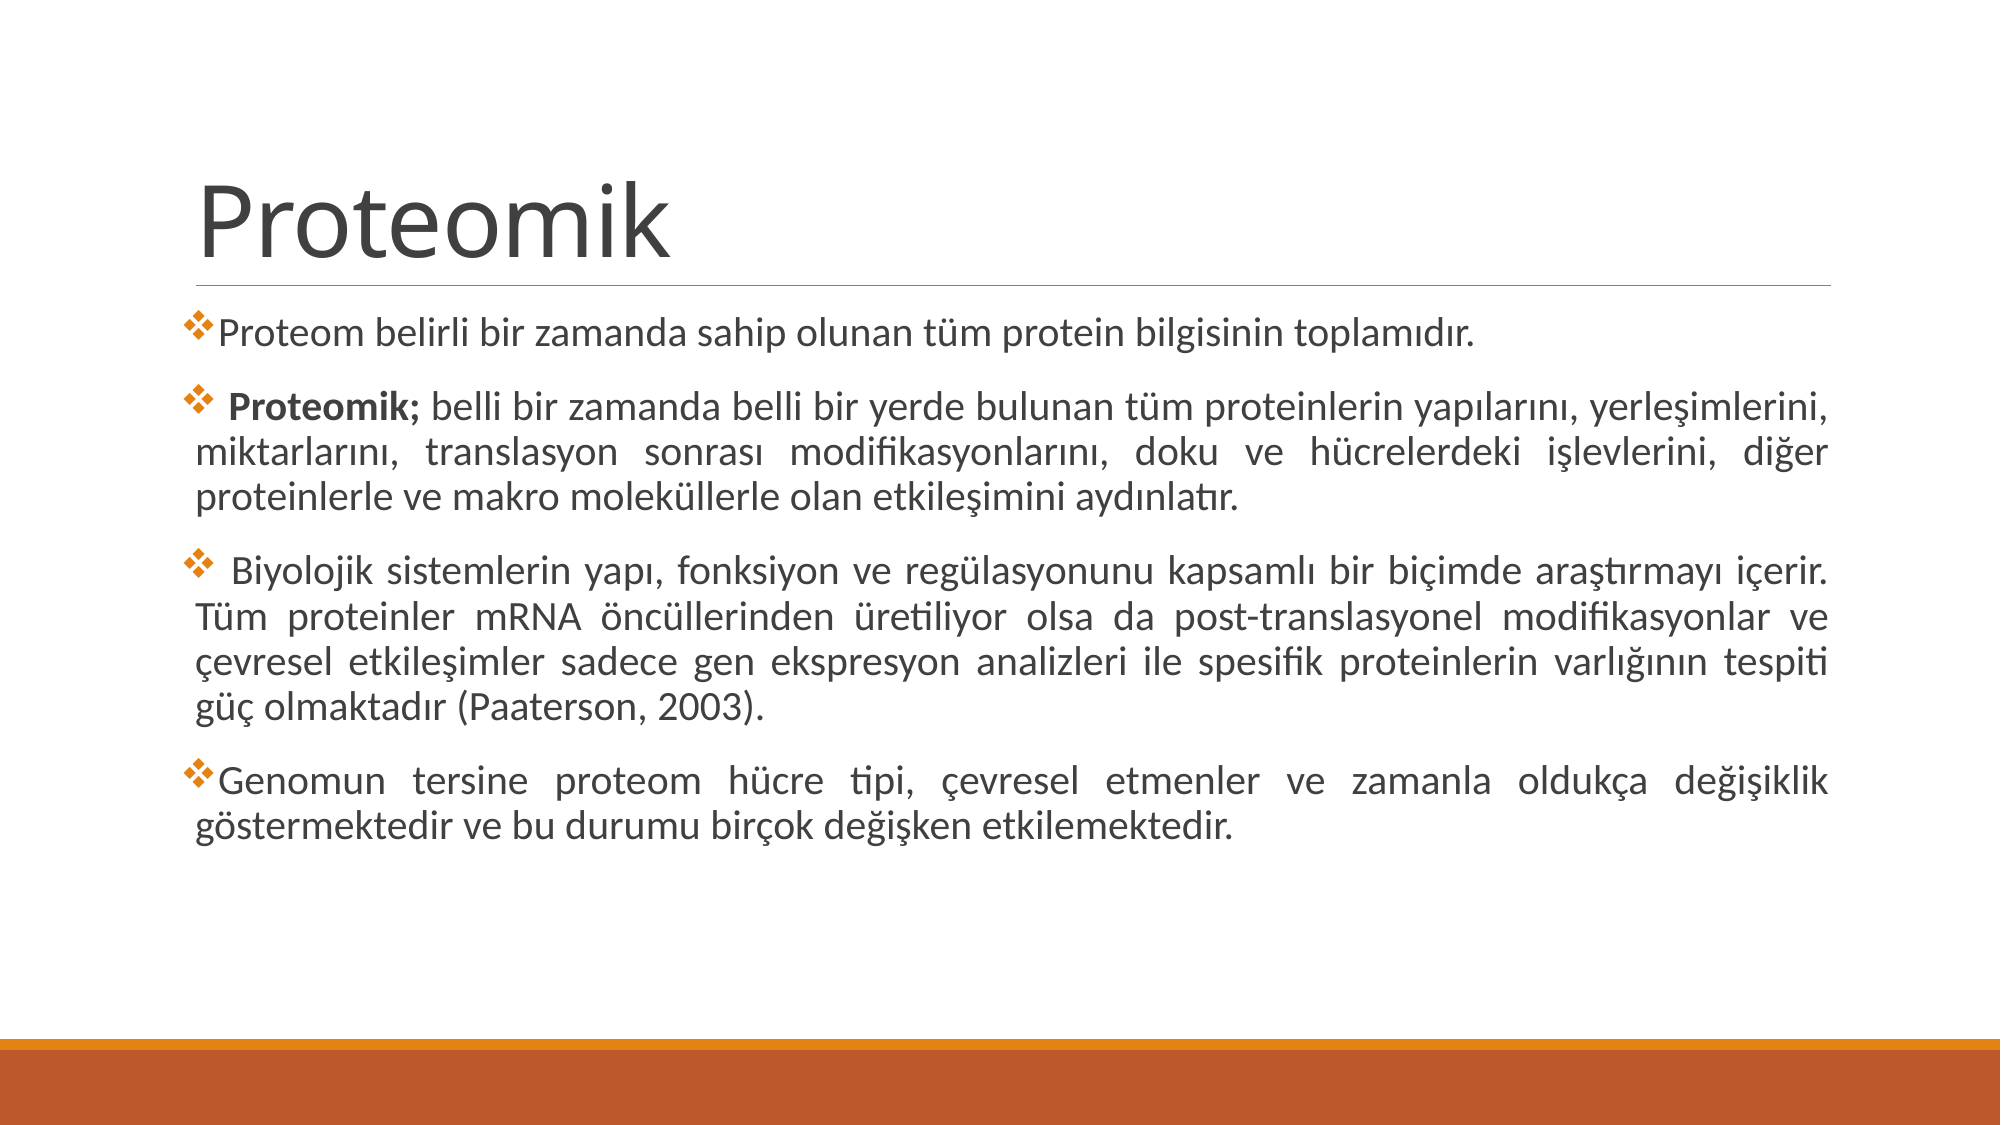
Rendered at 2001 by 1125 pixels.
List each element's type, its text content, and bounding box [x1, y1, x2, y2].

list Proteom belirli bir zamanda sahip olunan tüm protein bilgisinin toplamıdır. Proteomik; belli bir zamanda belli bir yerde bulunan tüm proteinlerin yapılarını, yerleşimlerini, miktarlarını, translasyon sonrası modifikasyonlarını, doku ve hücrelerdeki işlevlerini, diğer proteinlerle ve makro moleküllerle olan etkileşimini aydınlatır. Biyolojik sistemlerin yapı, fonksiyon ve regülasyonunu kapsamlı bir biçimde araştırmayı içerir. Tüm proteinler mRNA öncüllerinden üretiliyor olsa da post-translasyonel modifikasyonlar ve çevresel etkileşimler sadece gen ekspresyon analizleri ile spesifik proteinlerin varlığının tespiti güç olmaktadır (Paaterson, 2003). Genomun tersine proteom hücre tipi, çevresel etmenler ve zamanla oldukça değişiklik göstermektedir ve bu durumu birçok değişken etkilemektedir. [180, 302, 1830, 963]
title Proteomik [180, 47, 1830, 285]
